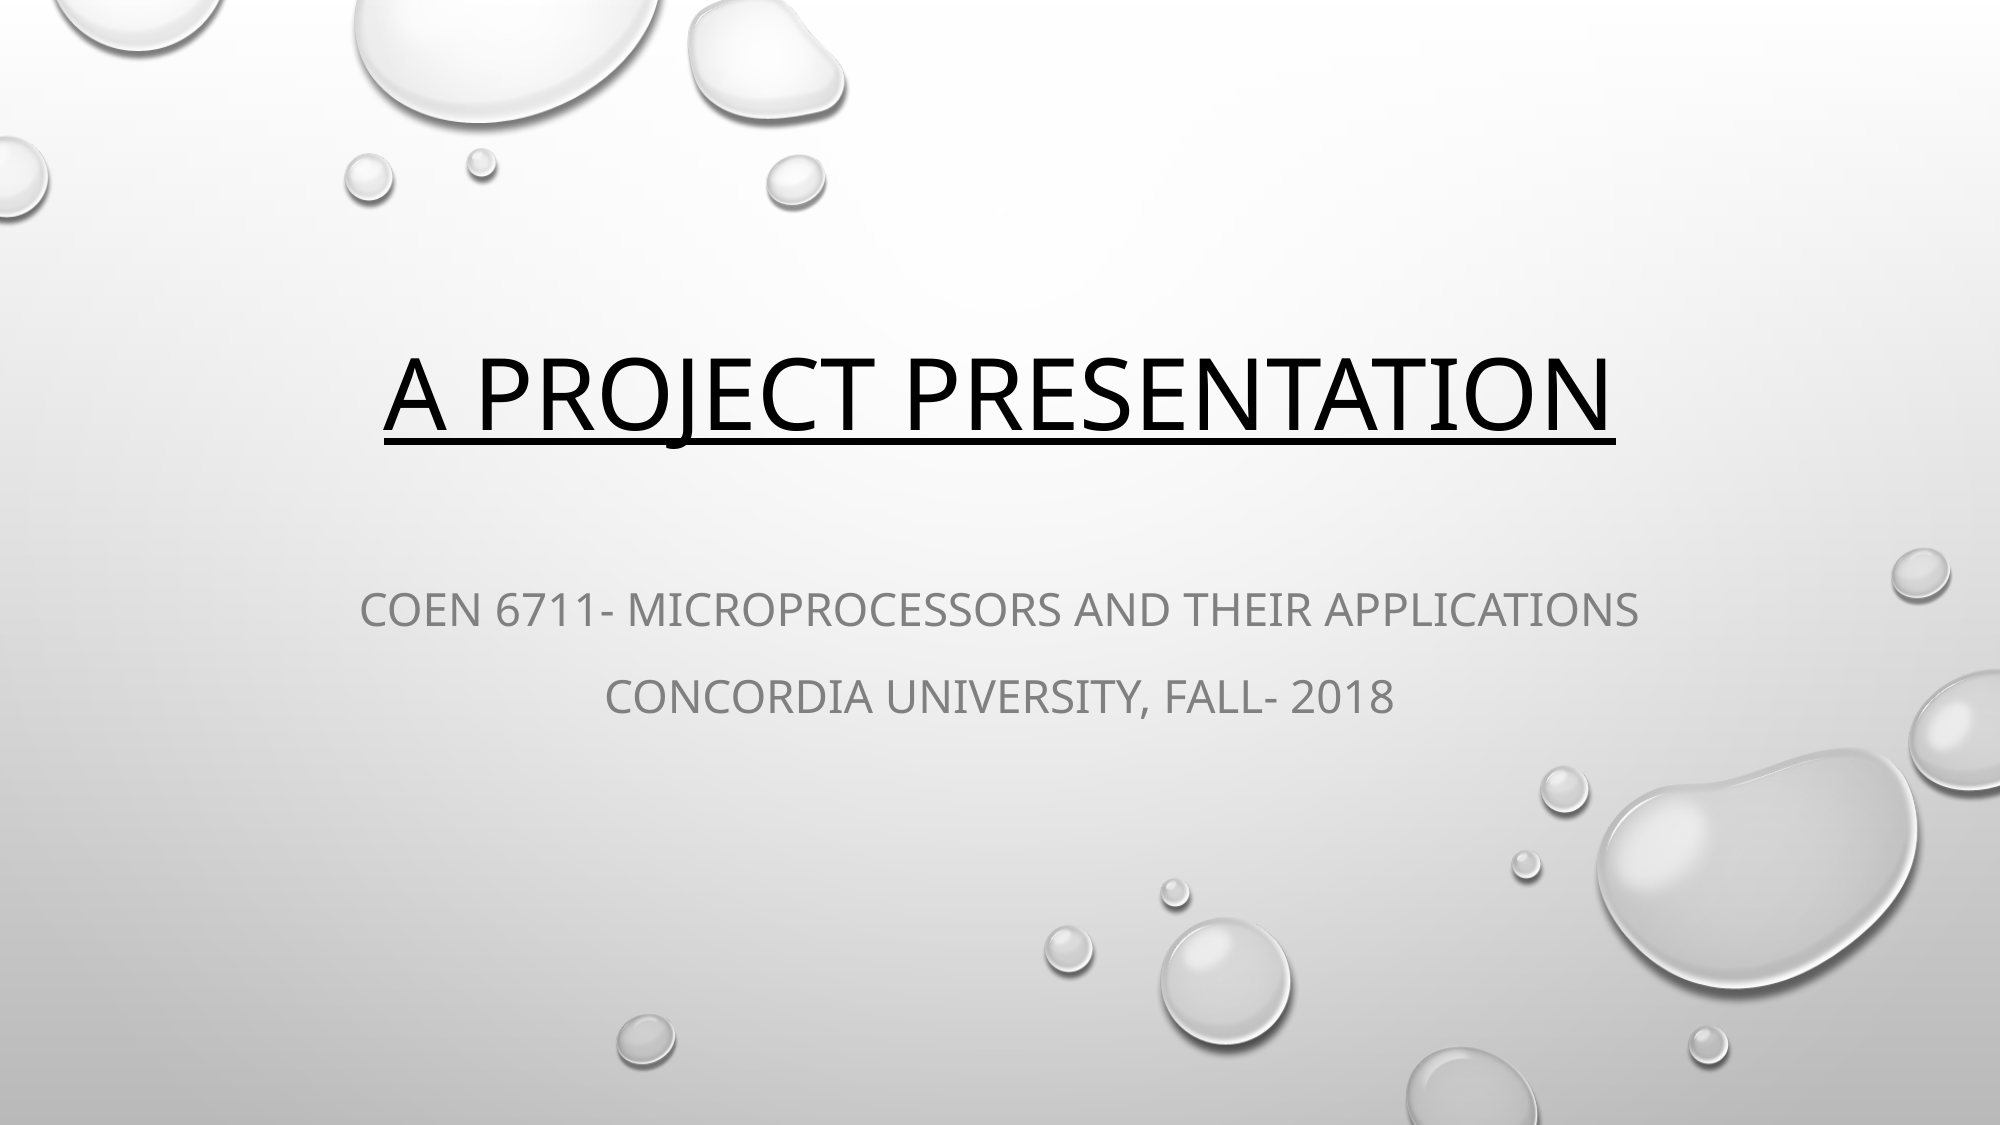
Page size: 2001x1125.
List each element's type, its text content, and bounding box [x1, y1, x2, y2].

title A project Presentation [287, 155, 1713, 460]
picture [0, 0, 2000, 1125]
subtitle COEN 6711- Microprocessors and their applications Concordia university, fall- 2018 [287, 562, 1713, 1125]
